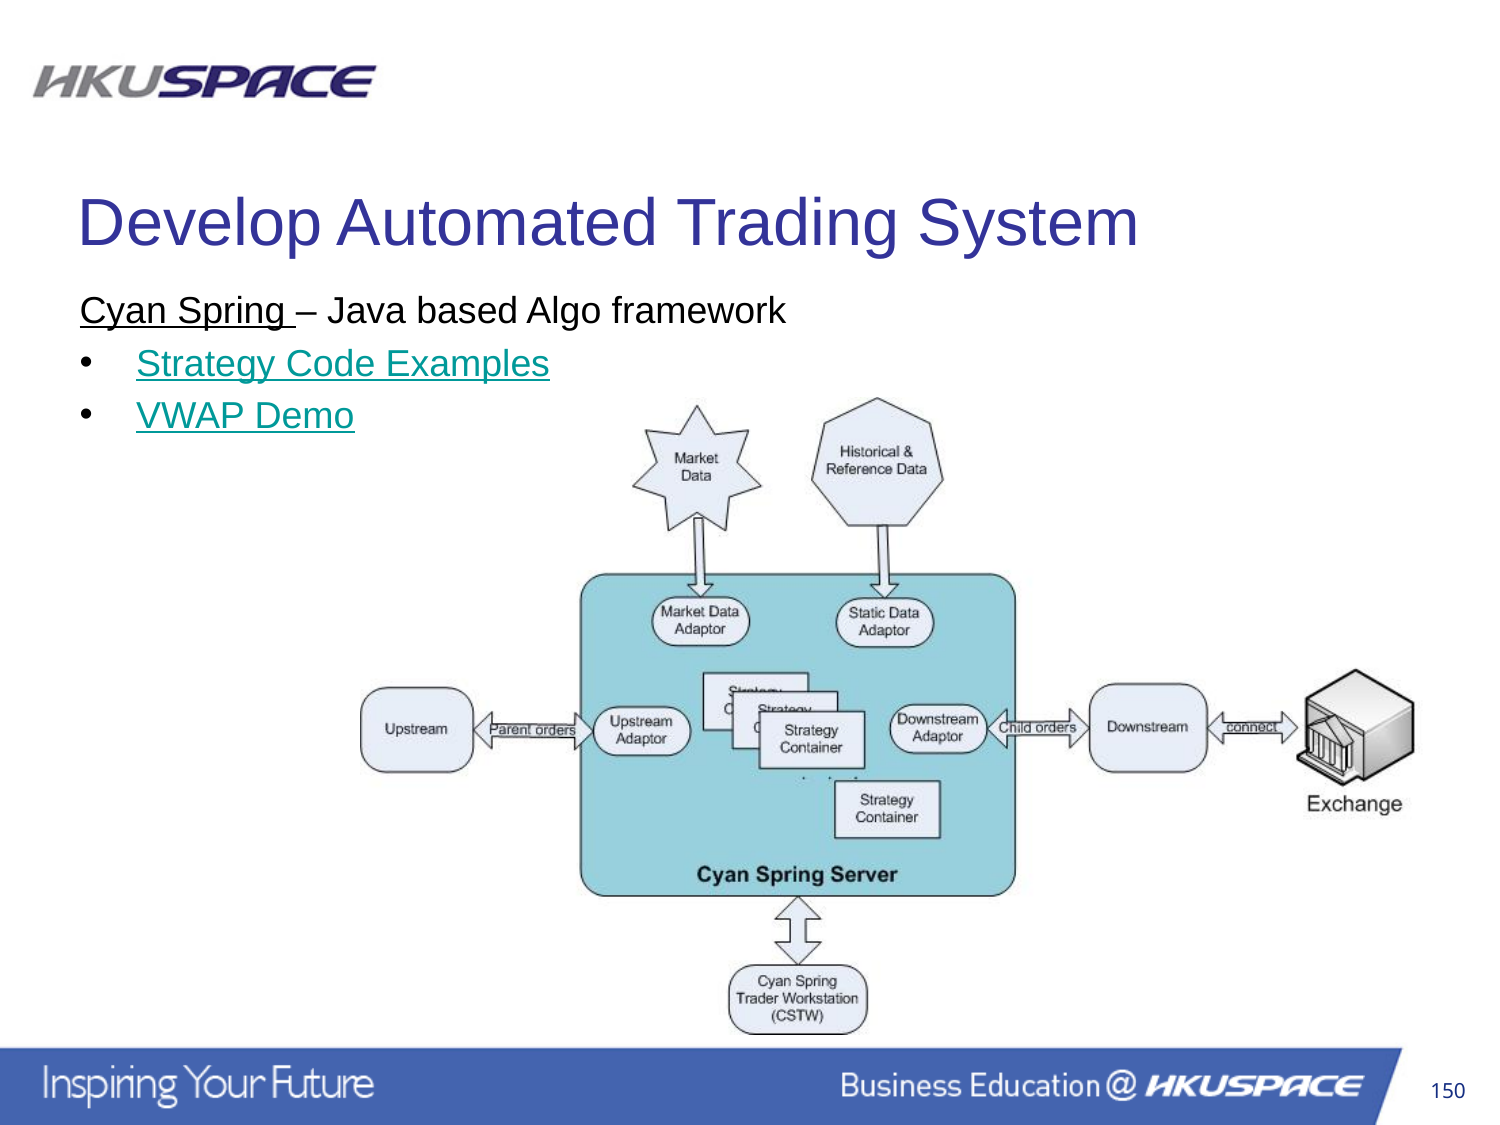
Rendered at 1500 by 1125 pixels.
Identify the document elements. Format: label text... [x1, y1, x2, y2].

title Develop Automated Trading System [62, 101, 1388, 266]
picture [0, 0, 1500, 1125]
text_box Cyan Spring – Java based Algo framework Strategy Code Examples VWAP Demo [64, 278, 1483, 1047]
slide_number 150 [1415, 1070, 1499, 1125]
